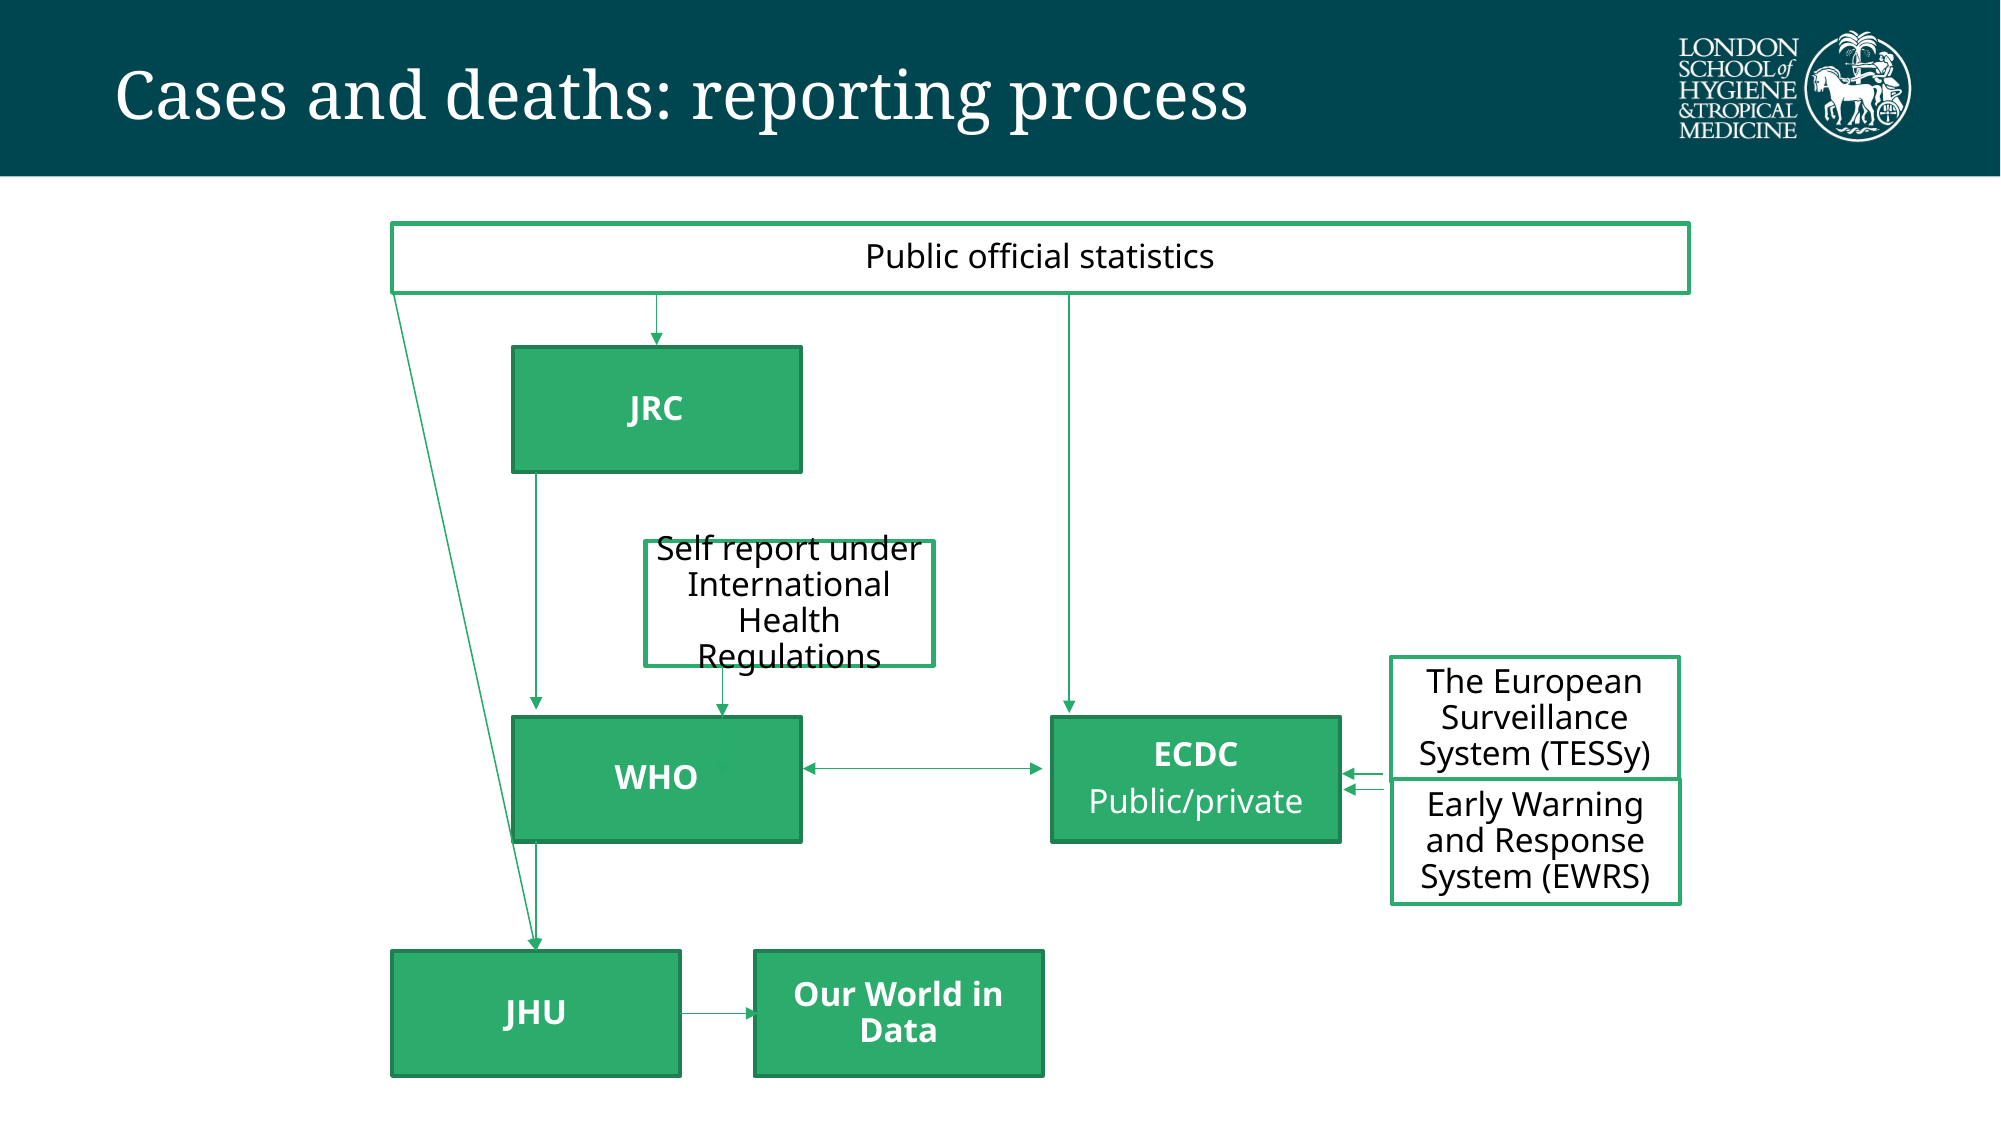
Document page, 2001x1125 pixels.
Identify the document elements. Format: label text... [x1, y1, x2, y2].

picture [0, 0, 2001, 1125]
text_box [391, 223, 1689, 1077]
title Cases and deaths: reporting process [99, 45, 1656, 148]
